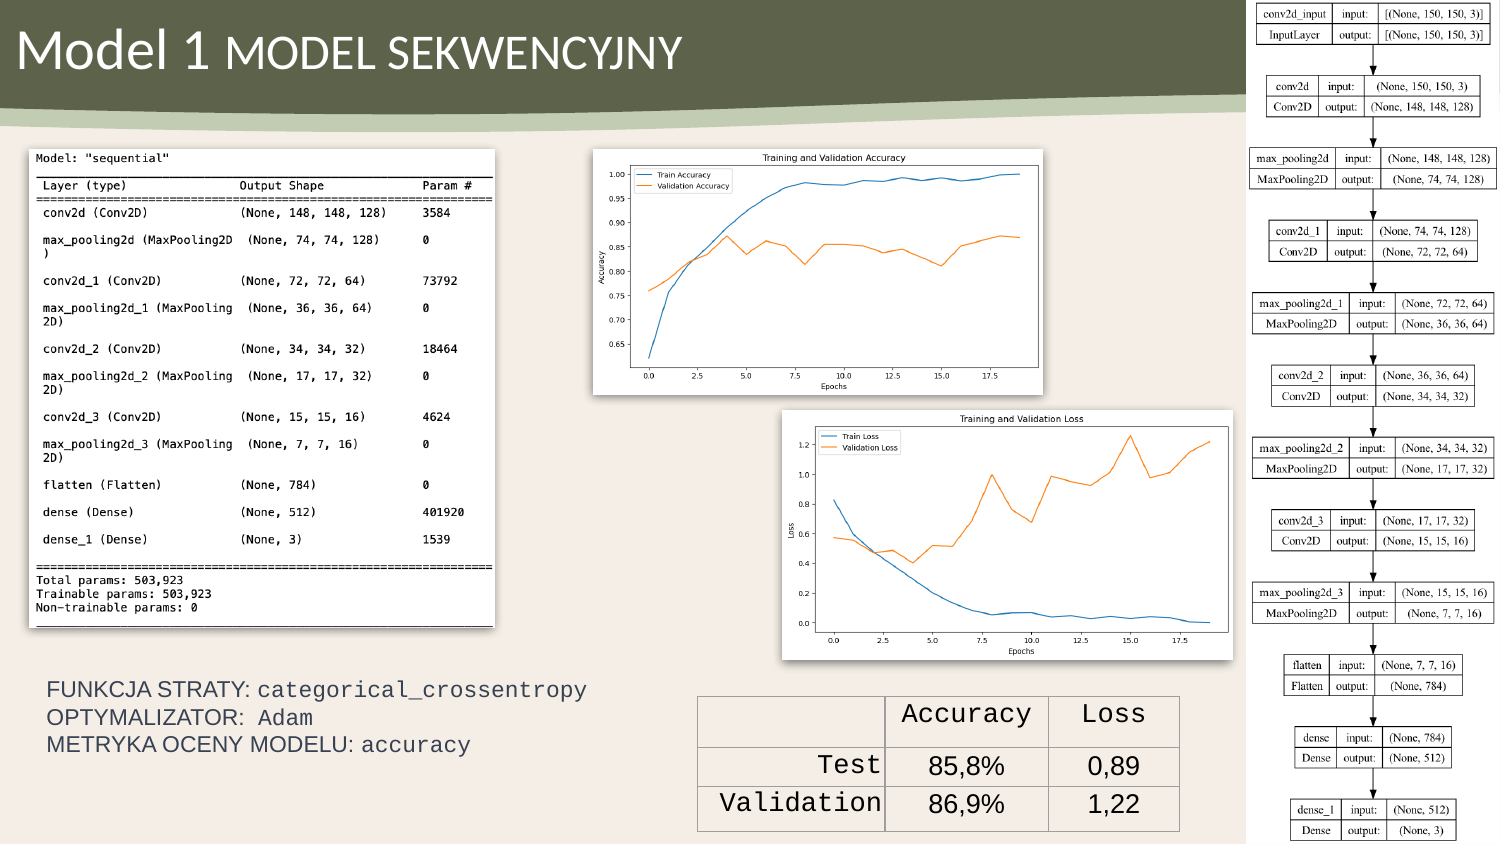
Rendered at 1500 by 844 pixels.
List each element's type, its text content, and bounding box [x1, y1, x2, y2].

table_cell 0,89 [1049, 748, 1179, 786]
table_cell 85,8% [886, 748, 1048, 786]
table_cell 86,9% [886, 787, 1048, 831]
picture [592, 149, 1044, 396]
table_header [698, 697, 884, 747]
picture [29, 149, 495, 628]
picture [1246, 0, 1500, 844]
table_header Loss [1049, 697, 1179, 747]
table_cell Validation [698, 787, 884, 831]
table_cell Test [698, 748, 884, 786]
picture [782, 410, 1233, 661]
text_box FUNKCJA STRATY: categorical_crossentropy OPTYMALIZATOR: Adam METRYKA OCENY MODELU: accuracy [29, 660, 642, 773]
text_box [0, 0, 1244, 134]
table_cell 1,22 [1049, 787, 1179, 831]
table_header Accuracy [886, 697, 1048, 747]
